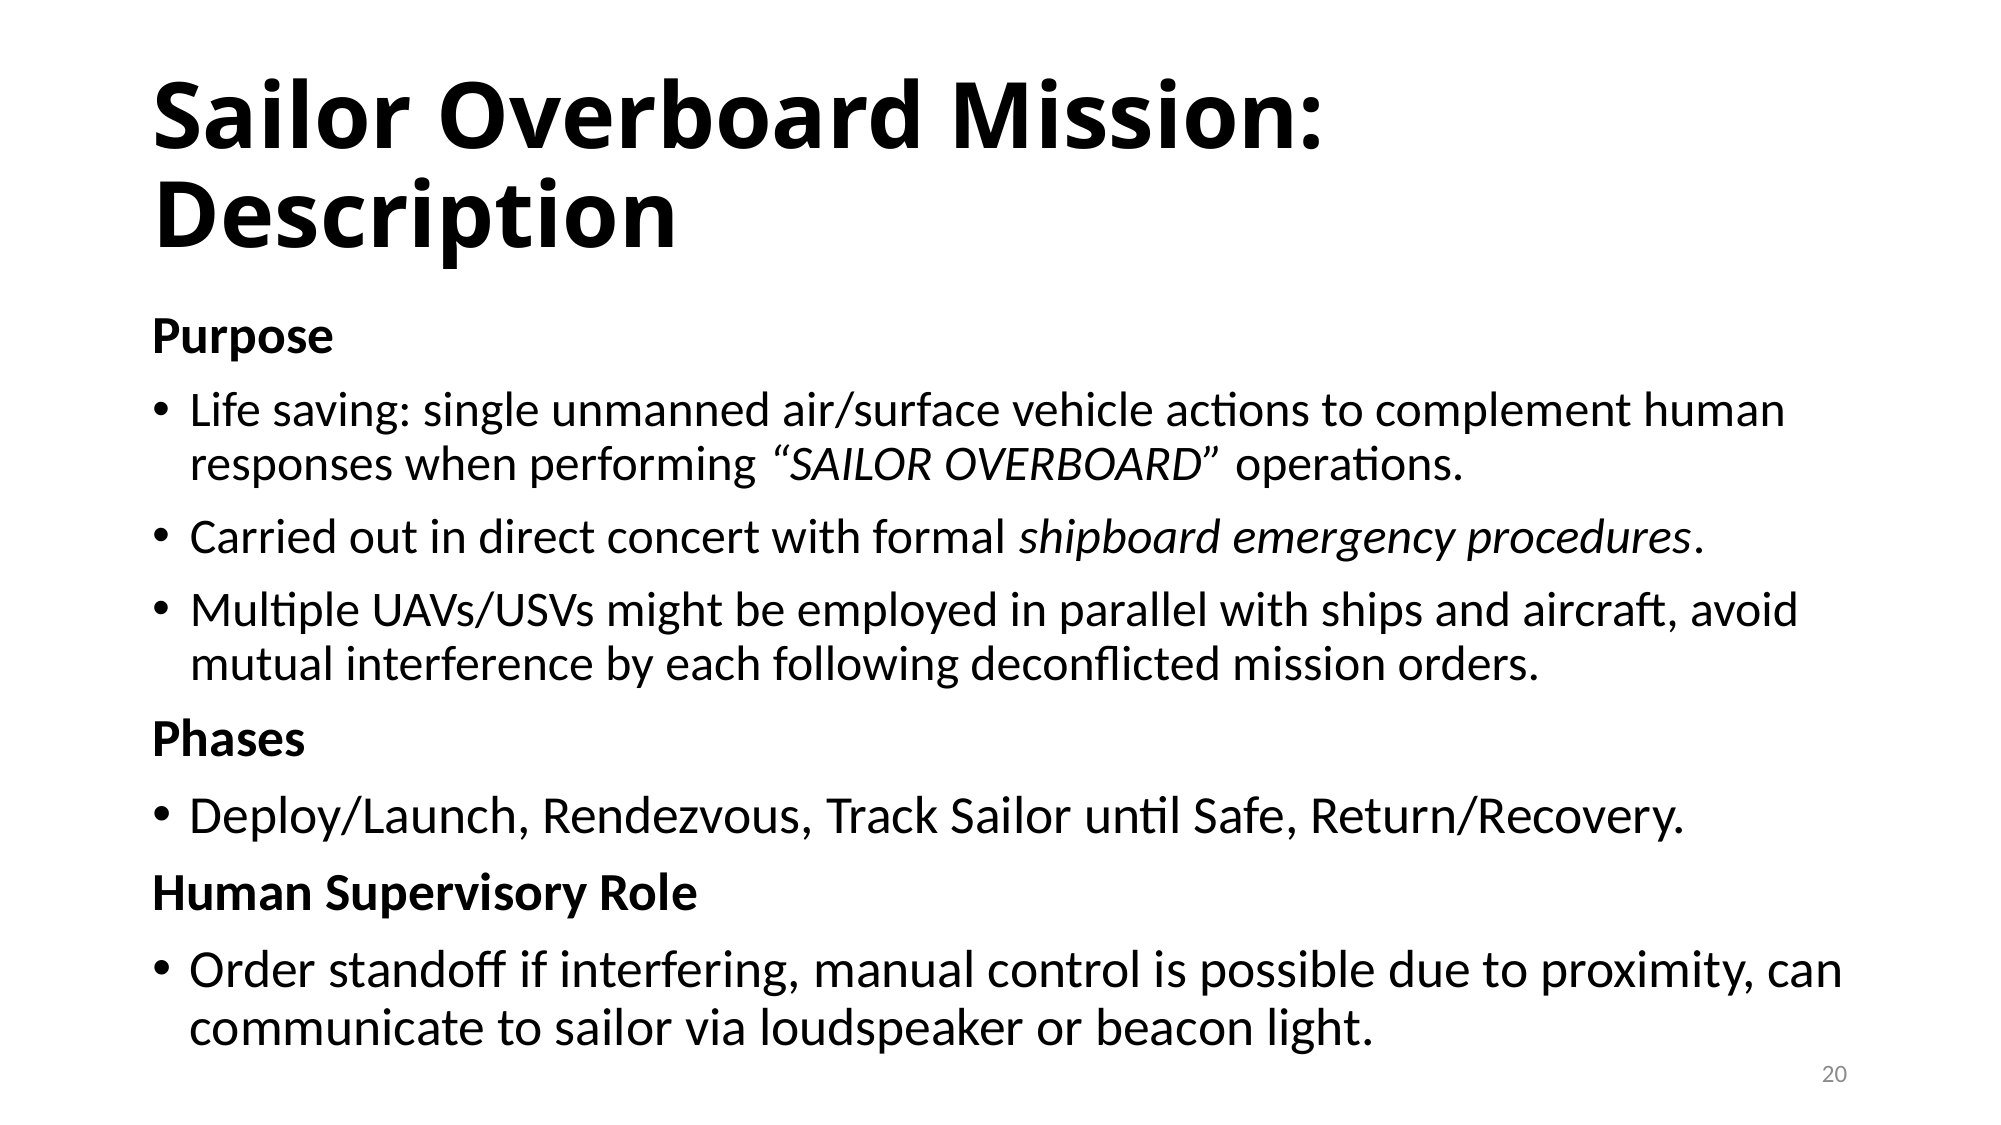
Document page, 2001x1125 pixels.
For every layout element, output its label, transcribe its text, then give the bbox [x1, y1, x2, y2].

title Sailor Overboard Mission: Description [137, 59, 1863, 278]
slide_number 20 [1412, 1042, 1863, 1103]
list Purpose Life saving: single unmanned air/surface vehicle actions to complement human responses when performing “SAILOR OVERBOARD” operations. Carried out in direct concert with formal shipboard emergency procedures. Multiple UAVs/USVs might be employed in parallel with ships and aircraft, avoid mutual interference by each following deconflicted mission orders. Phases Deploy/Launch, Rendezvous, Track Sailor until Safe, Return/Recovery. Human Supervisory Role Order standoff if interfering, manual control is possible due to proximity, can communicate to sailor via loudspeaker or beacon light. [137, 299, 1863, 1072]
